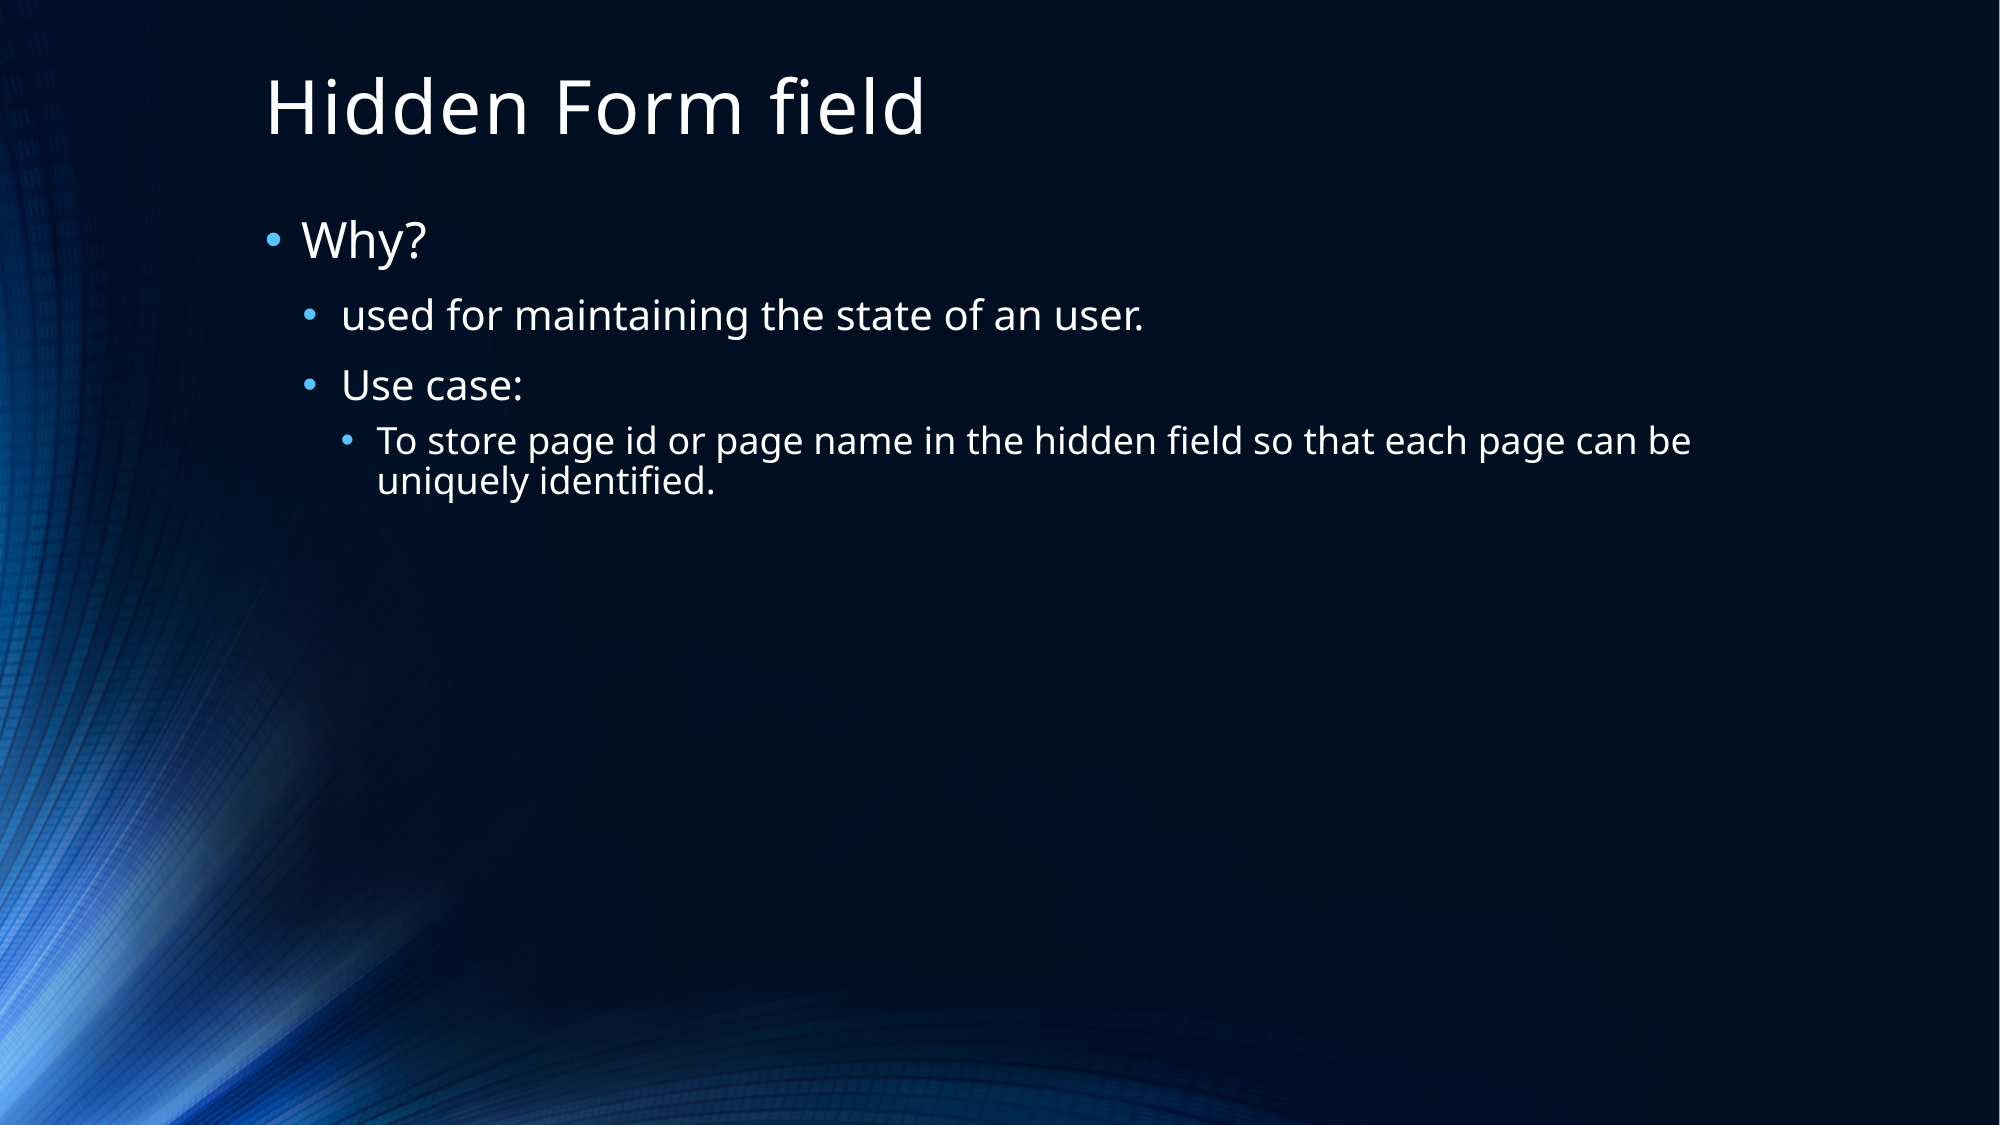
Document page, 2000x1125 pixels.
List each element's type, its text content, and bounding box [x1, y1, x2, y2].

title Hidden Form field [249, 62, 1750, 173]
picture [0, 0, 2000, 1125]
list Why? used for maintaining the state of an user. Use case: To store page id or page name in the hidden field so that each page can be uniquely identified. [249, 208, 1749, 988]
